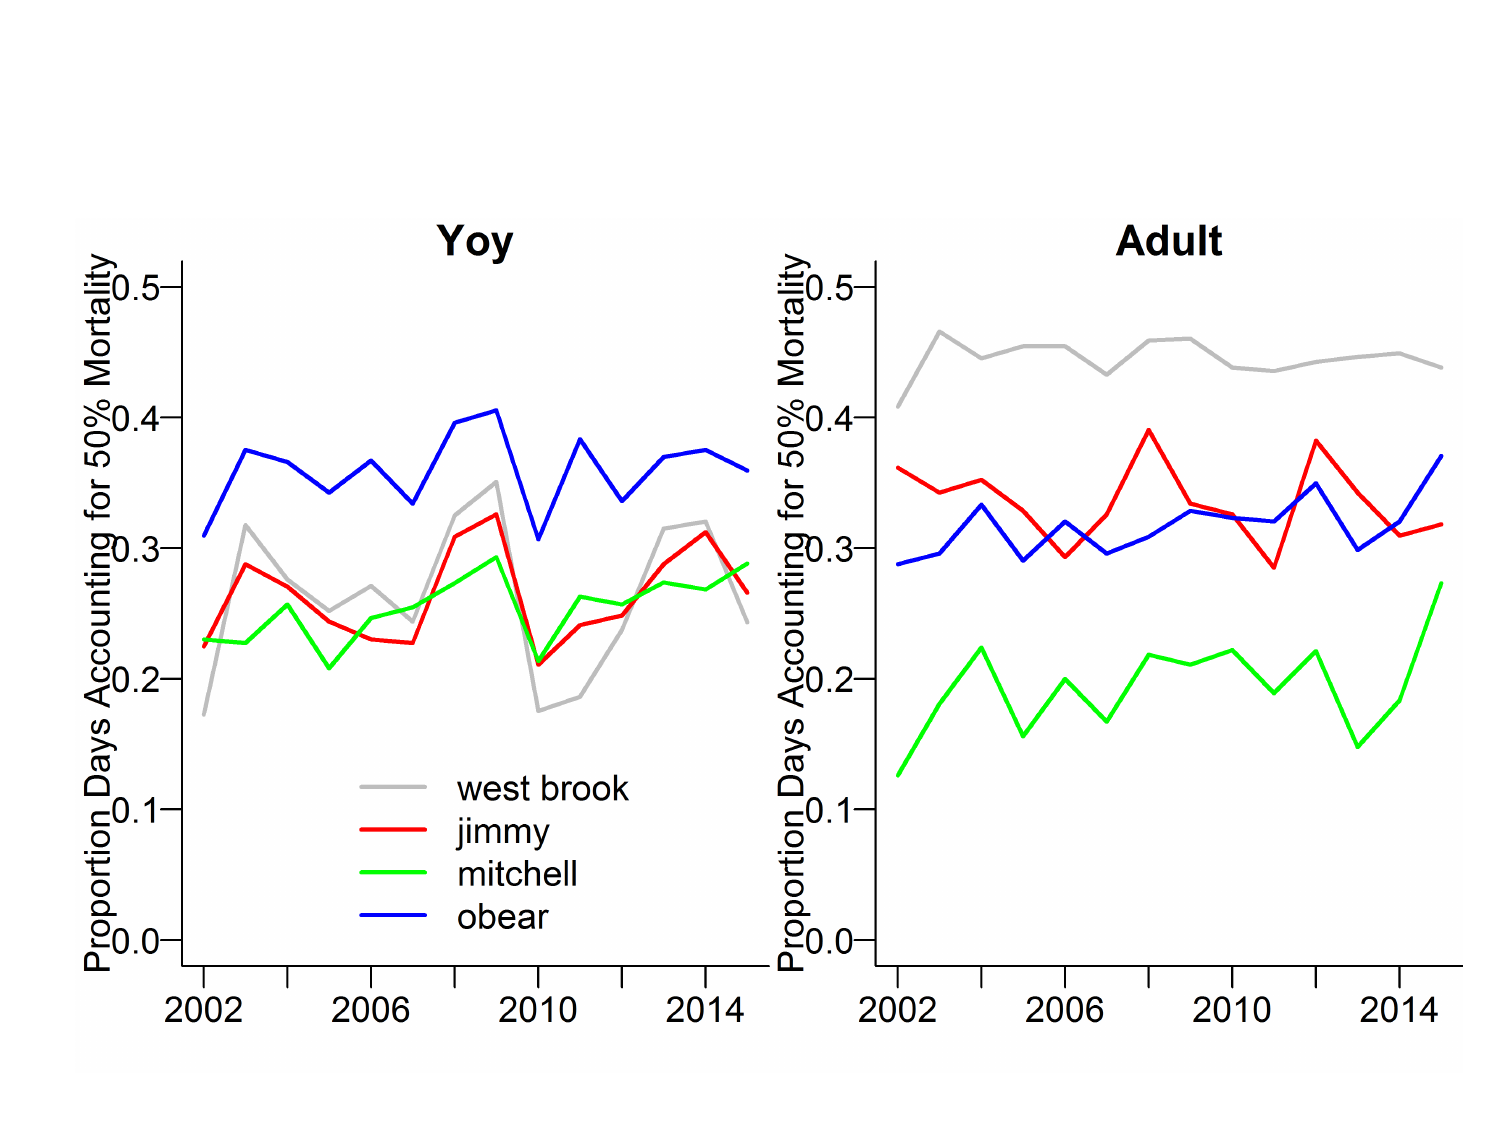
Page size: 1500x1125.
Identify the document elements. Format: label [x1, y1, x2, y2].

list [74, 218, 1463, 1073]
